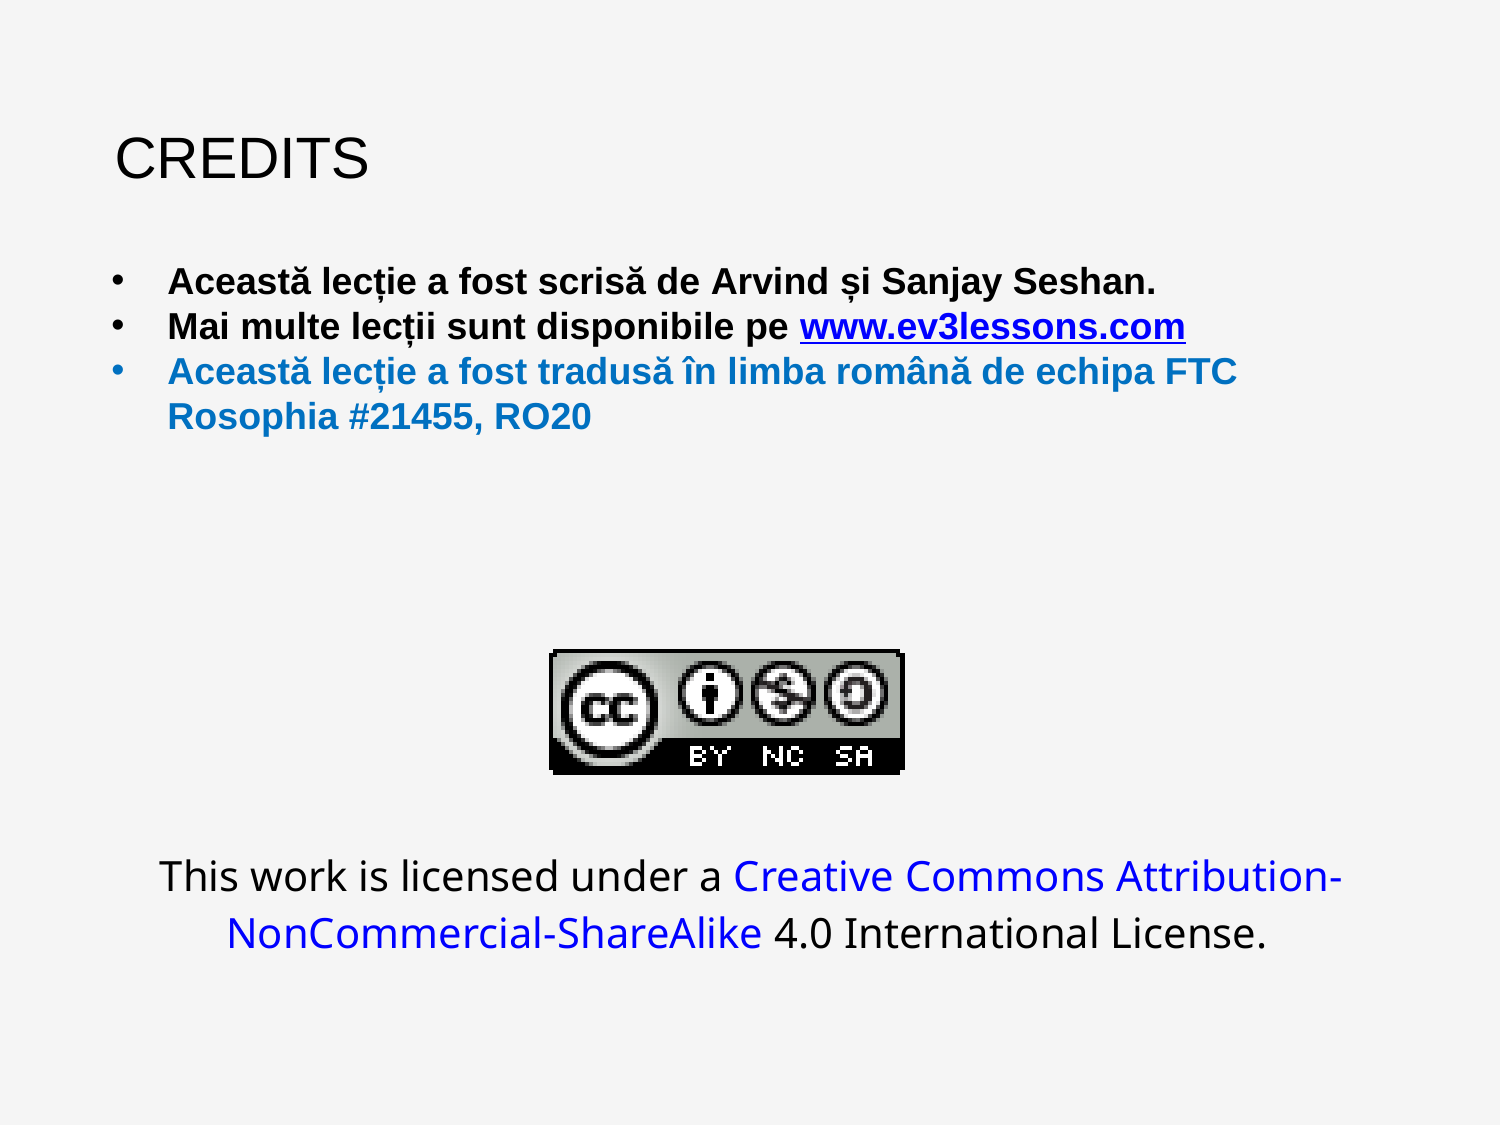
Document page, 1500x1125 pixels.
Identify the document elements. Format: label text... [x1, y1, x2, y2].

picture [549, 649, 905, 776]
text_box CREDITS [99, 112, 850, 198]
text_box This work is licensed under a Creative Commons Attribution-NonCommercial-ShareAlike 4.0 International License. [102, 799, 1401, 964]
text_box Această lecție a fost scrisă de Arvind și Sanjay Seshan. Mai multe lecții sunt disponibile pe www.ev3lessons.com Această lecție a fost tradusă în limba română de echipa FTC Rosophia #21455, RO20 [96, 249, 1297, 445]
